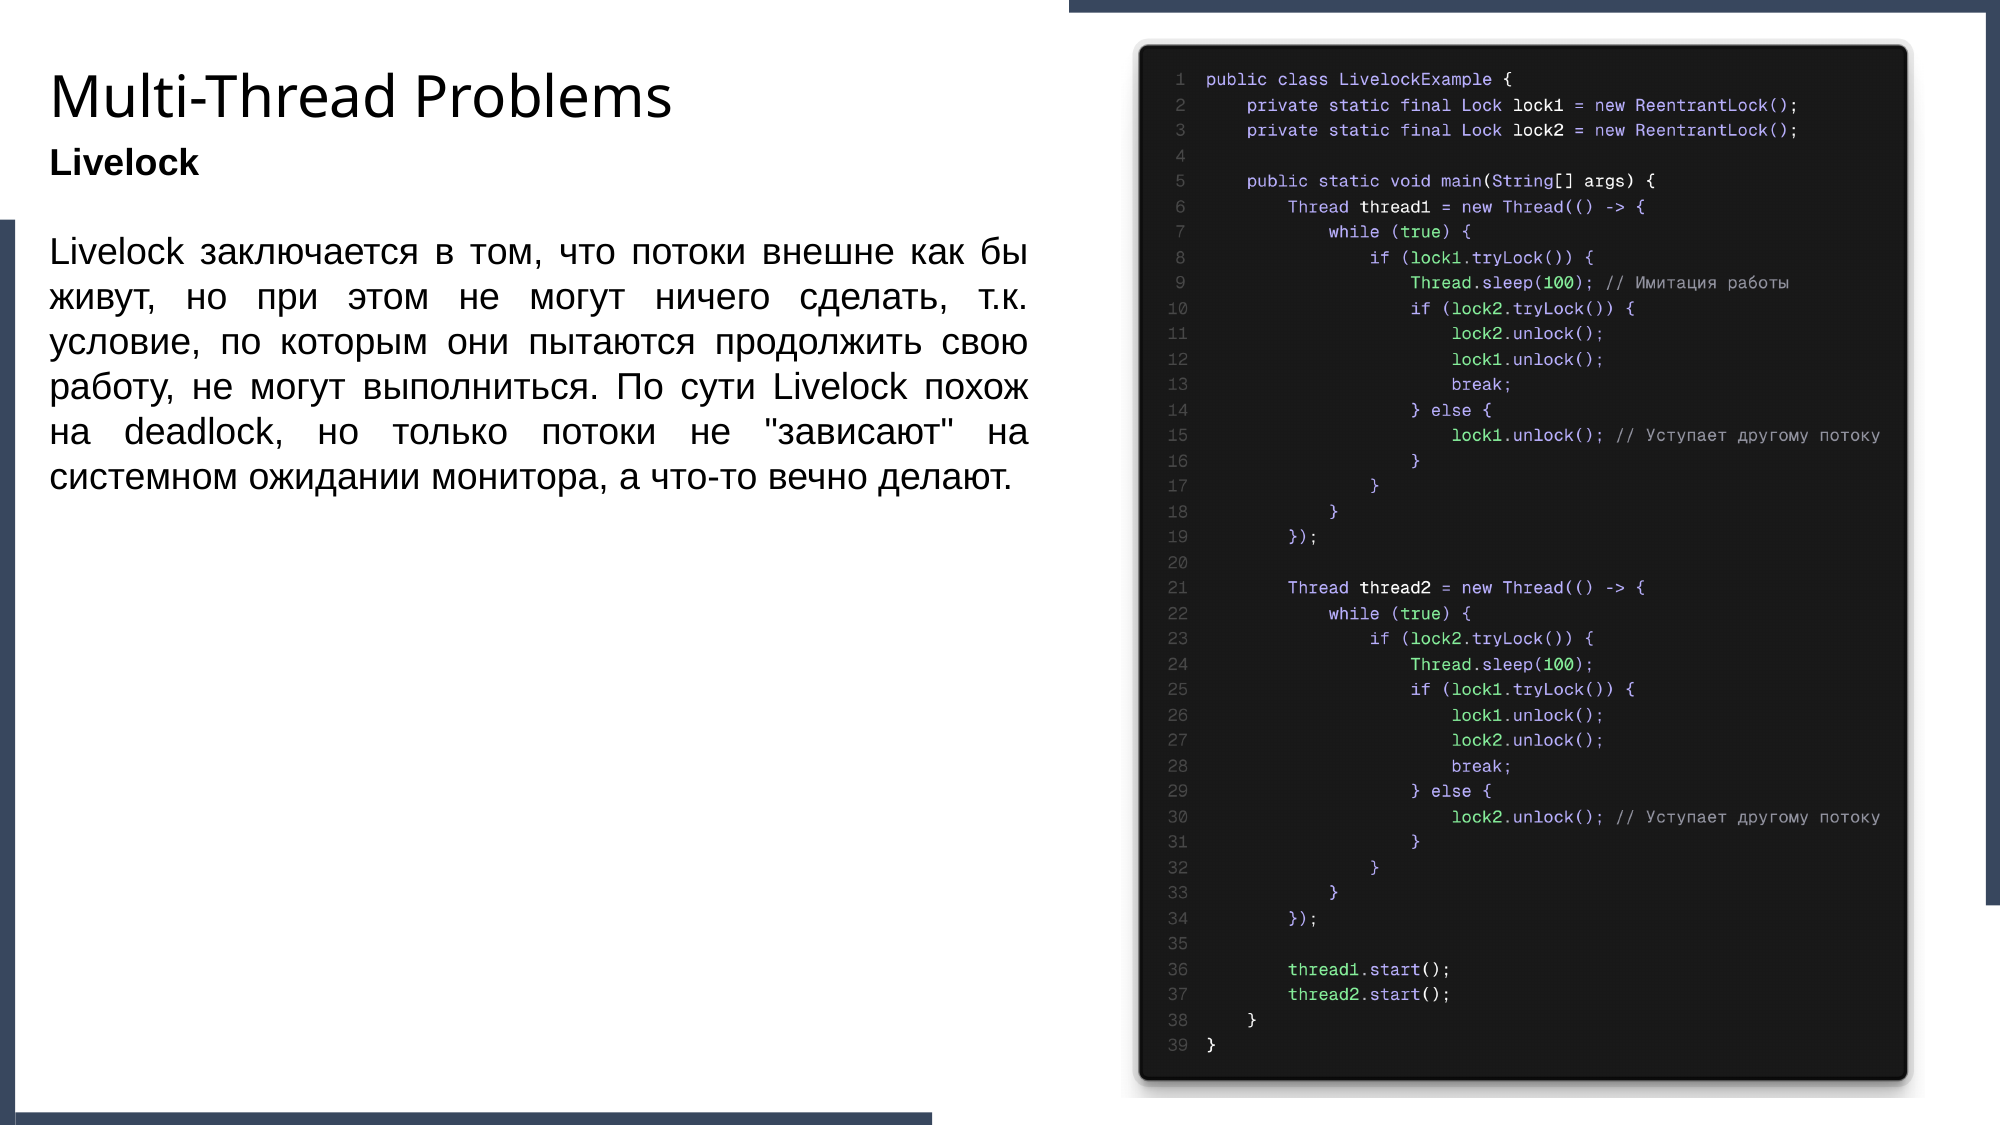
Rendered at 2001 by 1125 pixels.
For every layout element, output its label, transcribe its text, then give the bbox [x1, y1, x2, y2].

text_box Livelock заключается в том, что потоки внешне как бы живут, но при этом не могут ничего сделать, т.к. условие, по которым они пытаются продолжить свою работу, не могут выполниться. По сути Livelock похож на deadlock, но только потоки не "зависают" на системном ожидании монитора, а что-то вечно делают. [933, 219, 1044, 505]
picture [1121, 27, 1925, 1098]
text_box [1068, 0, 2000, 906]
text_box Multi-Thread Problems [34, 51, 801, 130]
text_box Livelock [34, 130, 1044, 191]
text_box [0, 219, 933, 1125]
